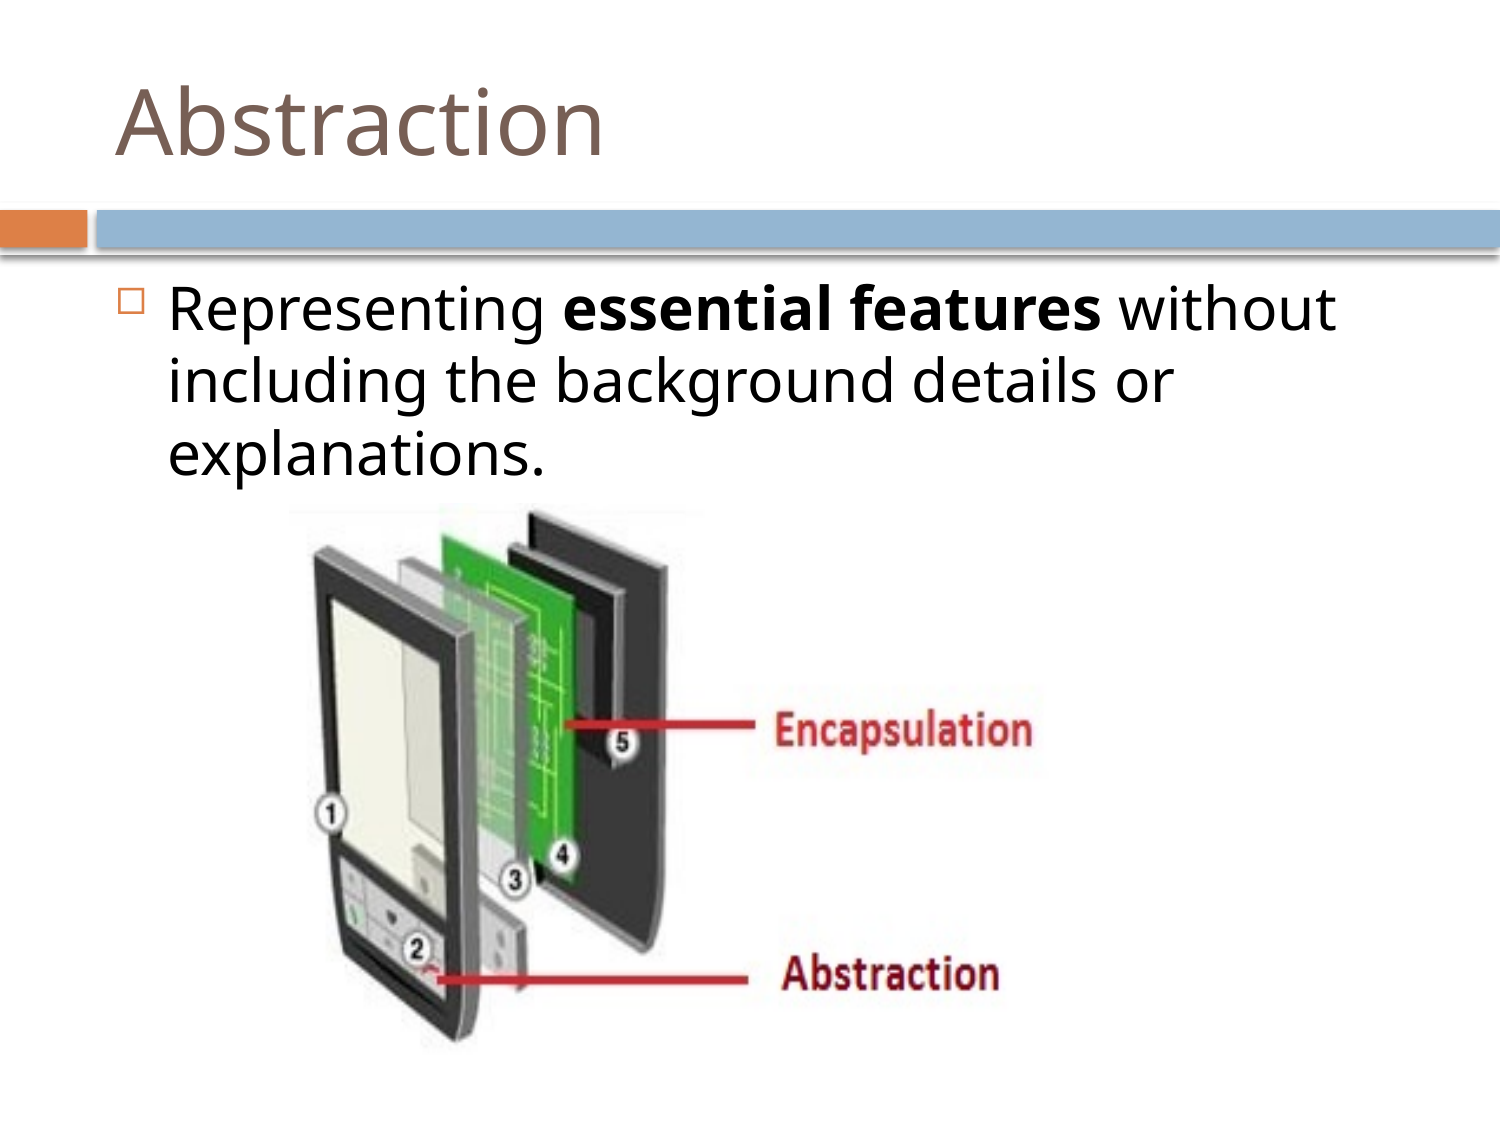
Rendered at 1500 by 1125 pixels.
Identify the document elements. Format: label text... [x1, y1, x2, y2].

title Abstraction [100, 37, 1438, 200]
picture [288, 503, 1058, 1083]
list Representing essential features without including the background details or explanations. [100, 262, 1438, 504]
